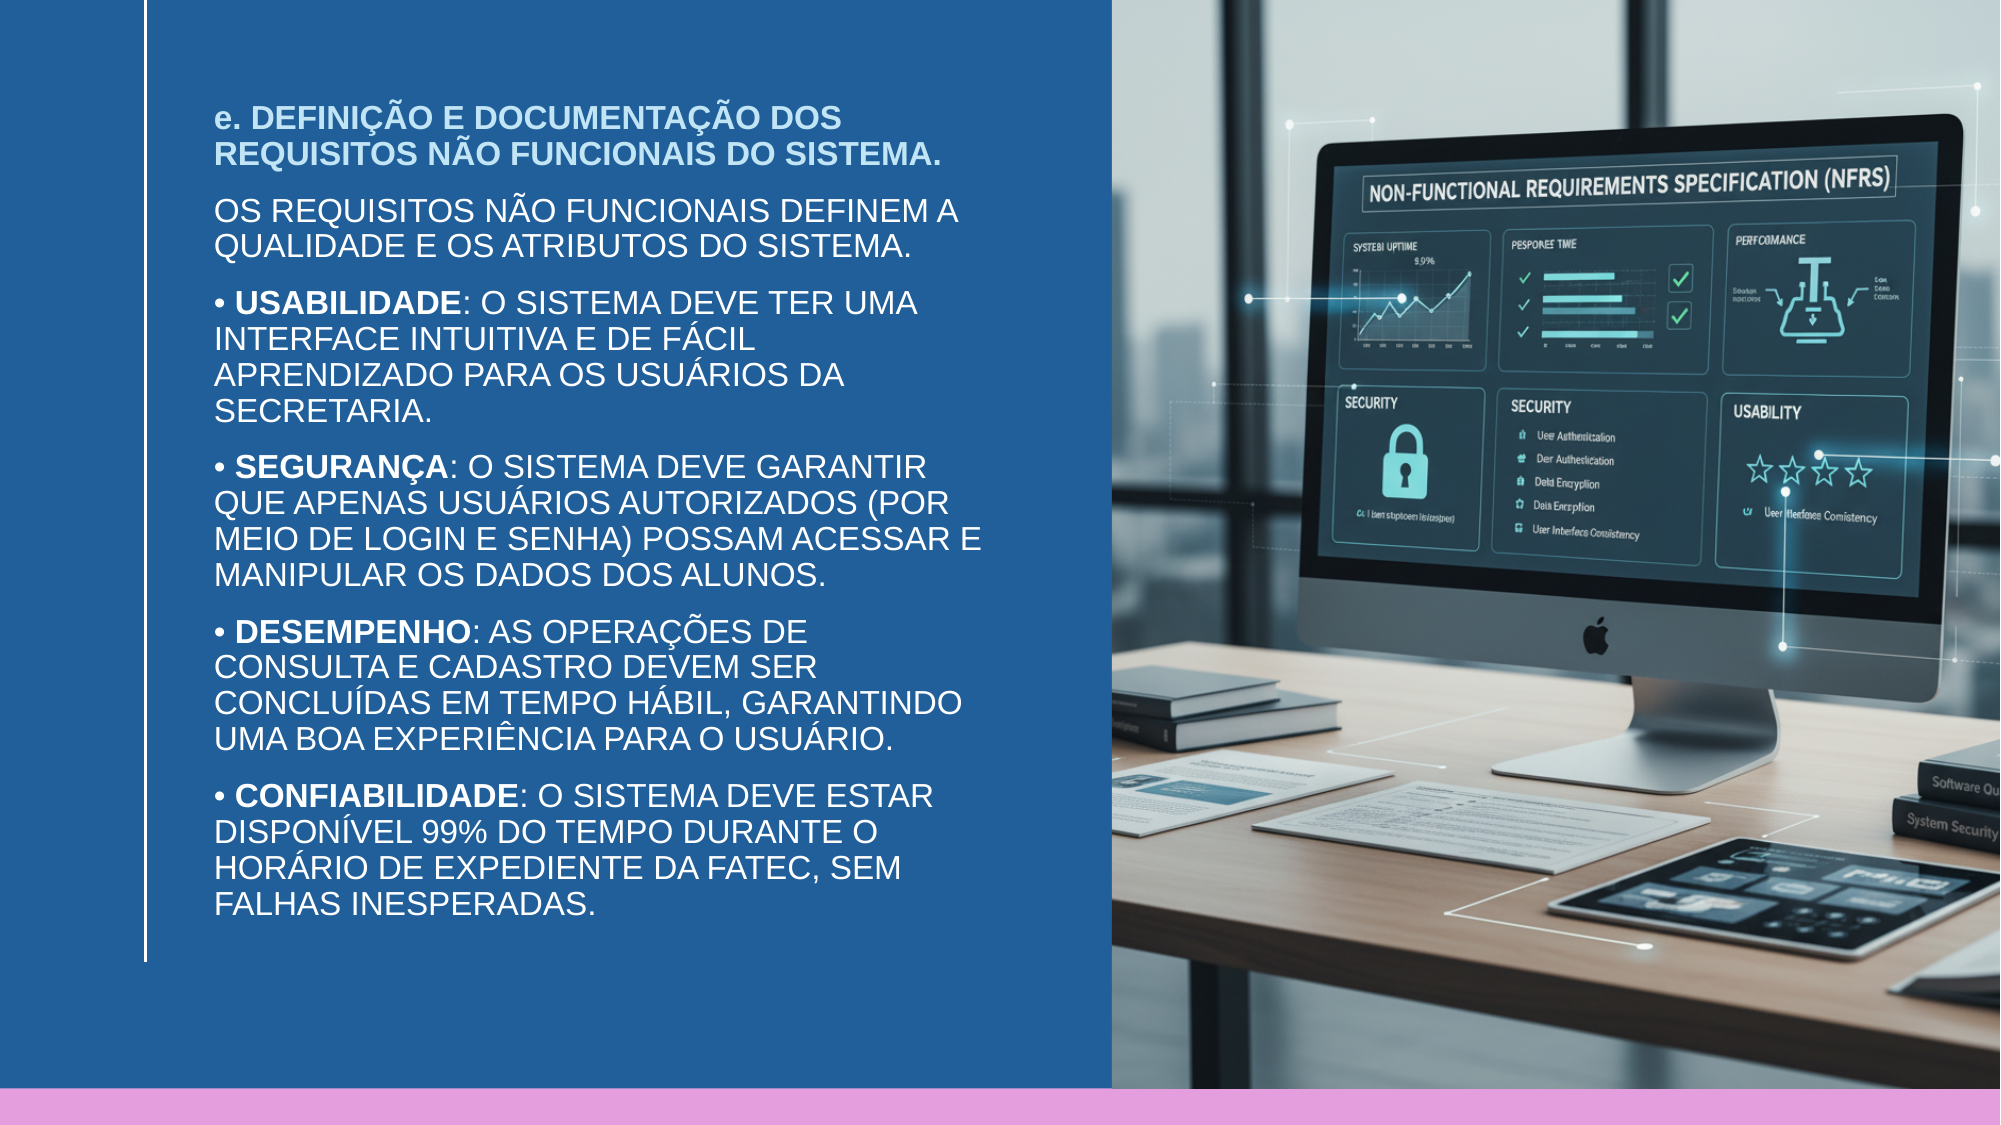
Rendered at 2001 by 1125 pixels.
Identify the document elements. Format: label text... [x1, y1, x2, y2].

text_box [0, 1087, 2000, 1125]
picture [1111, 0, 2000, 1089]
subtitle e. DEFINIÇÃO E DOCUMENTAÇÃO DOS REQUISITOS NÃO FUNCIONAIS DO SISTEMA. OS REQUISITOS NÃO FUNCIONAIS DEFINEM A QUALIDADE E OS ATRIBUTOS DO SISTEMA. • USABILIDADE: O SISTEMA DEVE TER UMA INTERFACE INTUITIVA E DE FÁCIL APRENDIZADO PARA OS USUÁRIOS DA SECRETARIA. • SEGURANÇA: O SISTEMA DEVE GARANTIR QUE APENAS USUÁRIOS AUTORIZADOS (POR MEIO DE LOGIN E SENHA) POSSAM ACESSAR E MANIPULAR OS DADOS DOS ALUNOS. • DESEMPENHO: AS OPERAÇÕES DE CONSULTA E CADASTRO DEVEM SER CONCLUÍDAS EM TEMPO HÁBIL, GARANTINDO UMA BOA EXPERIÊNCIA PARA O USUÁRIO. • CONFIABILIDADE: O SISTEMA DEVE ESTAR DISPONÍVEL 99% DO TEMPO DURANTE O HORÁRIO DE EXPEDIENTE DA FATEC, SEM FALHAS INESPERADAS. [199, 93, 1000, 1087]
text_box [0, 0, 1111, 1087]
